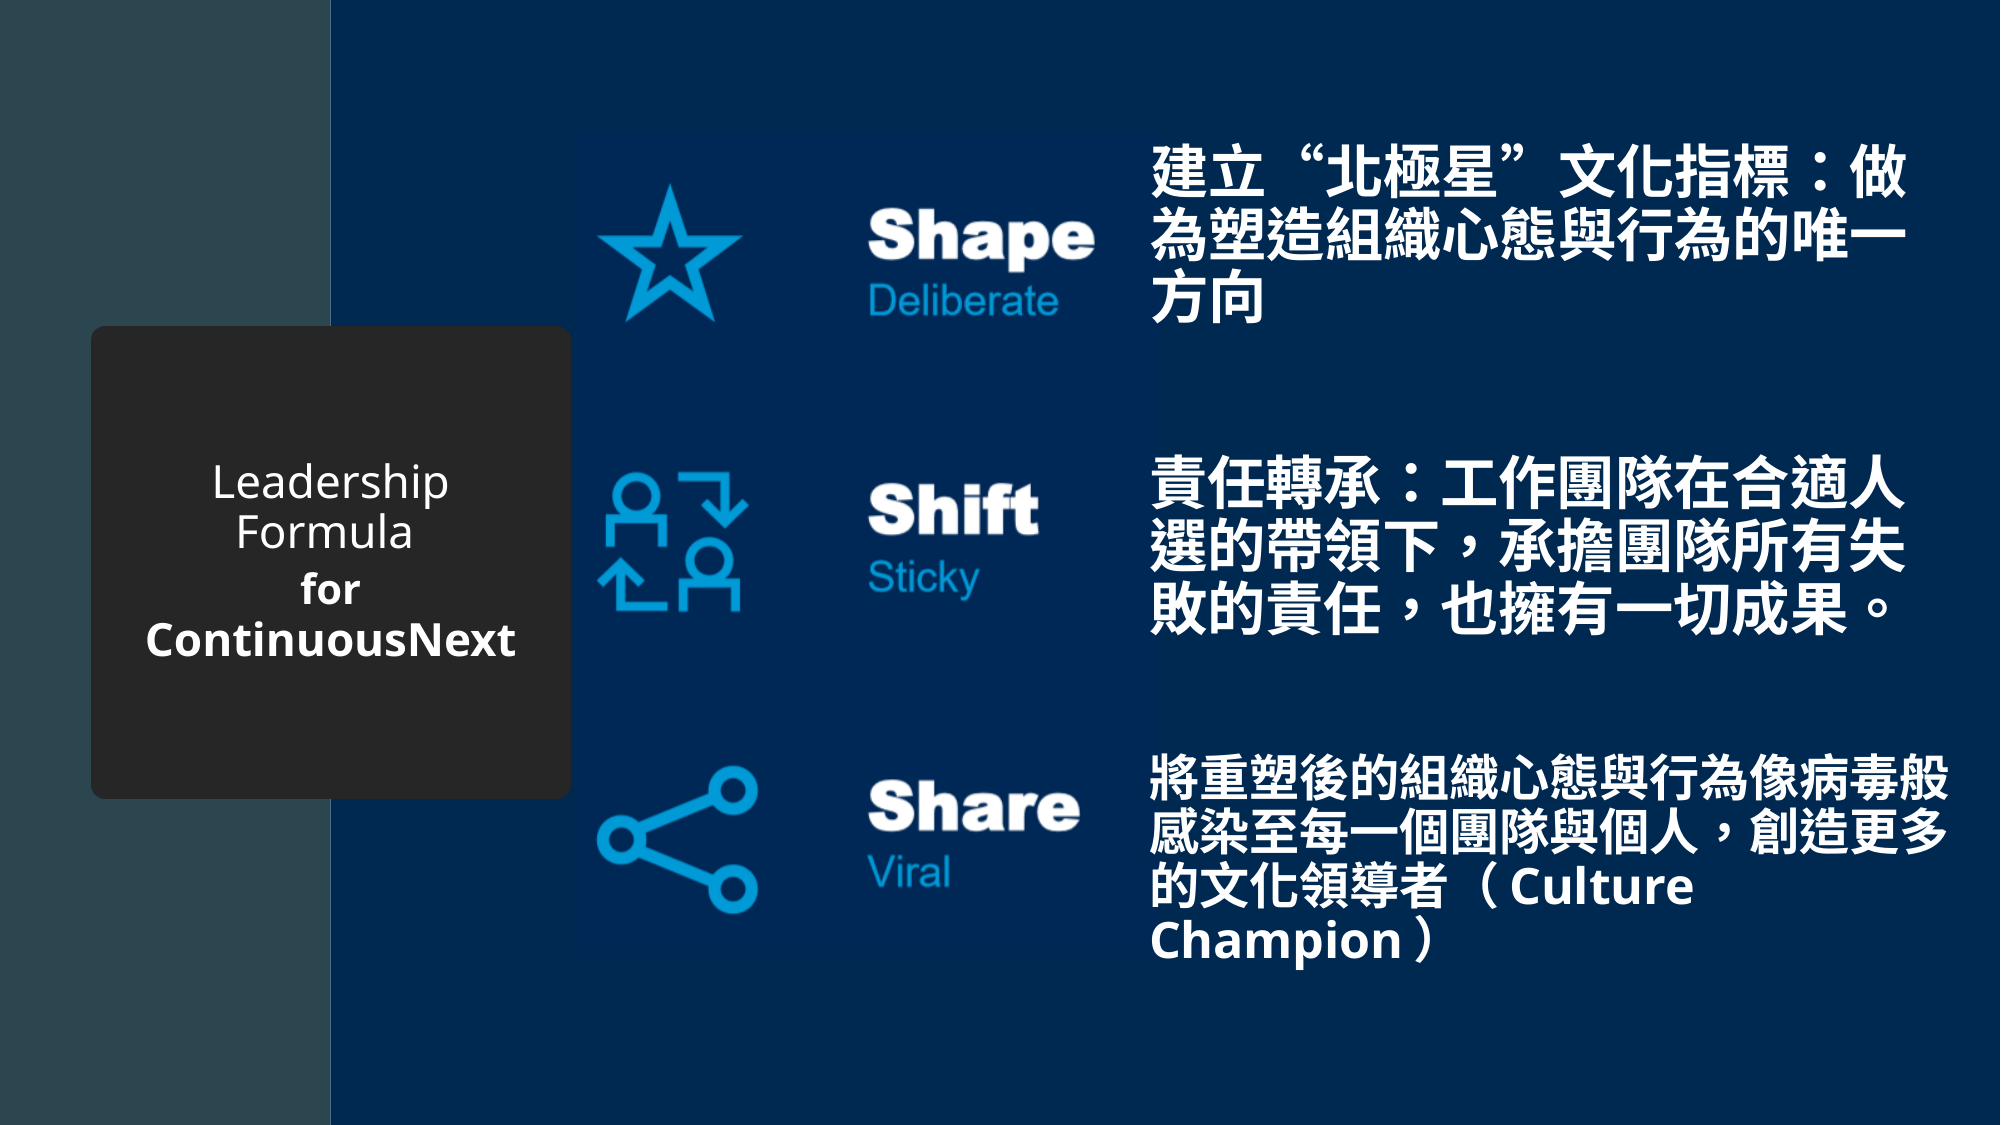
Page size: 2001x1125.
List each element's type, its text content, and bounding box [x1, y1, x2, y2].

list 建立“北極星”文化指標：做為塑造組織心態與行為的唯一方向 [1160, 135, 1975, 367]
text_box [0, 0, 330, 1125]
text_box [330, 0, 2000, 1125]
text_box 責任轉承：工作團隊在合適人選的帶領下，承擔團隊所有失敗的責任，也擁有一切成果。 [1160, 446, 1974, 678]
title Leadership Formula for ContinuousNext [105, 340, 557, 785]
picture [576, 134, 1160, 957]
text_box 將重塑後的組織心態與行為像病毒般感染至每一個團隊與個人，創造更多的文化領導者（Culture Champion） [1134, 745, 1974, 977]
